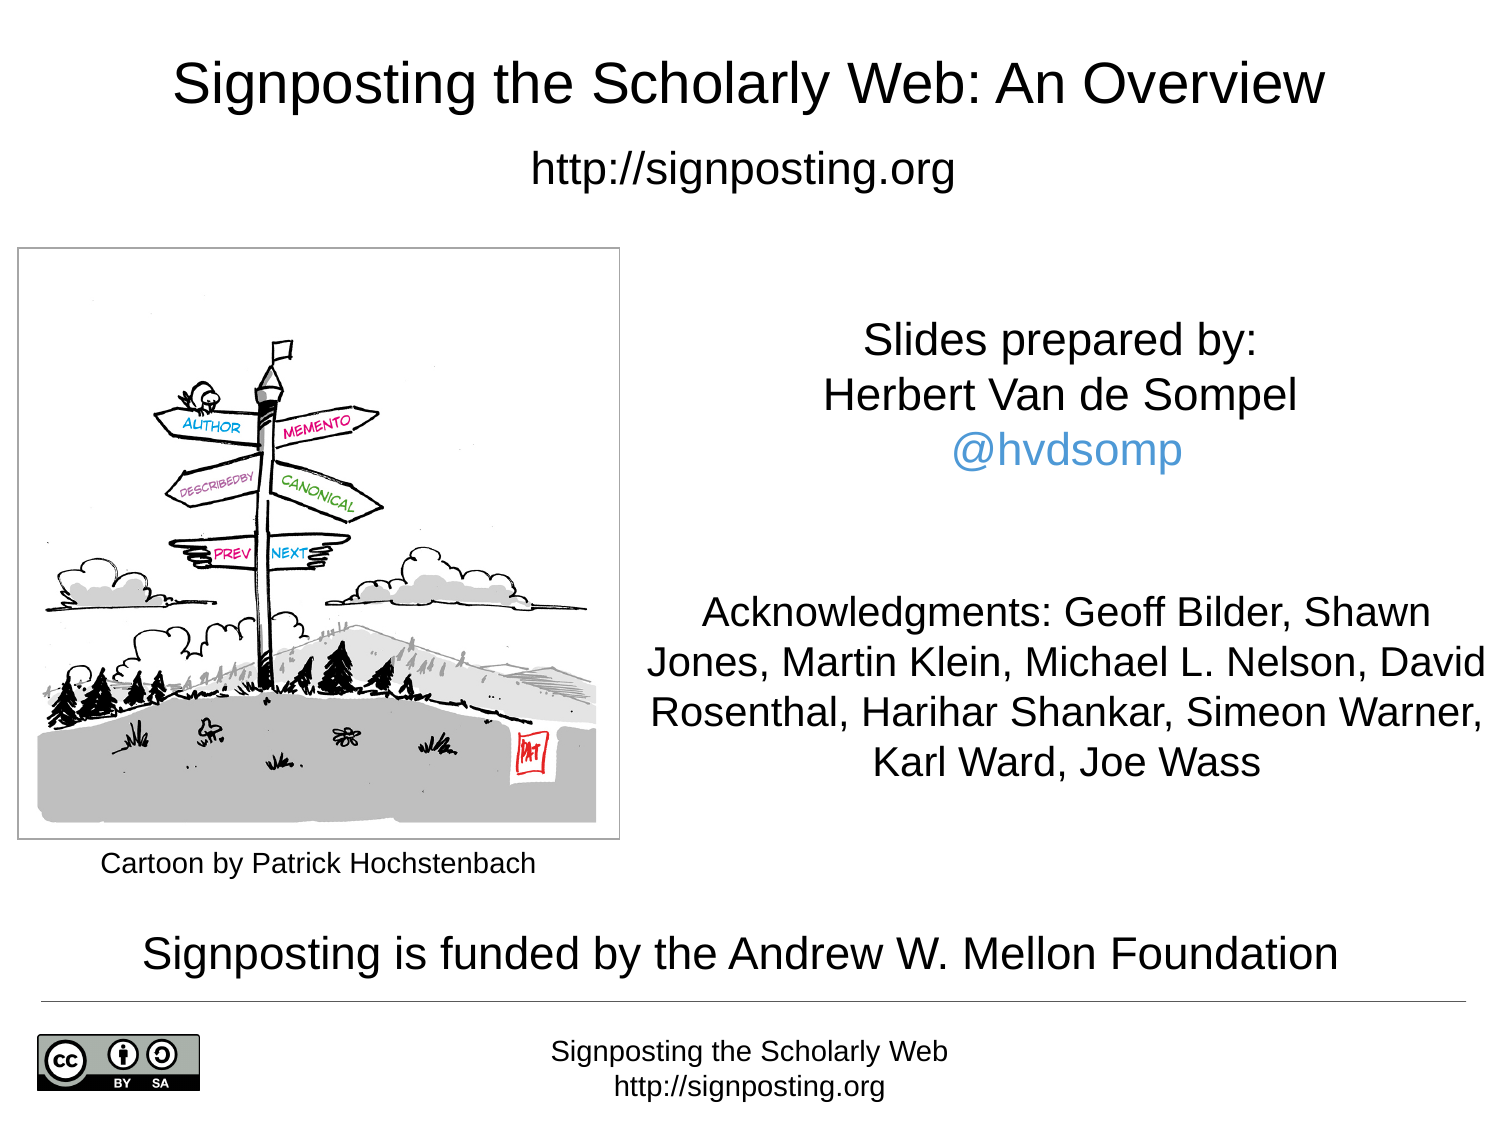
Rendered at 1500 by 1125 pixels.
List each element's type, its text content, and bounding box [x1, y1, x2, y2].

text_box Signposting is funded by the Andrew W. Mellon Foundation [0, 916, 1497, 986]
picture [18, 248, 619, 839]
text_box http://signposting.org [0, 131, 1494, 201]
text_box Signposting the Scholarly Web: An Overview [0, 37, 1500, 123]
text_box Cartoon by Patrick Hochstenbach [18, 839, 619, 887]
picture [37, 1034, 200, 1091]
text_box Slides prepared by: Herbert Van de Sompel @hvdsomp Acknowledgments: Geoff Bilder, Shawn Jones, Martin Klein, Michael L. Nelson, David Rosenthal, Harihar Shankar, Simeon Warner, Karl Ward, Joe Wass [633, 247, 1500, 792]
